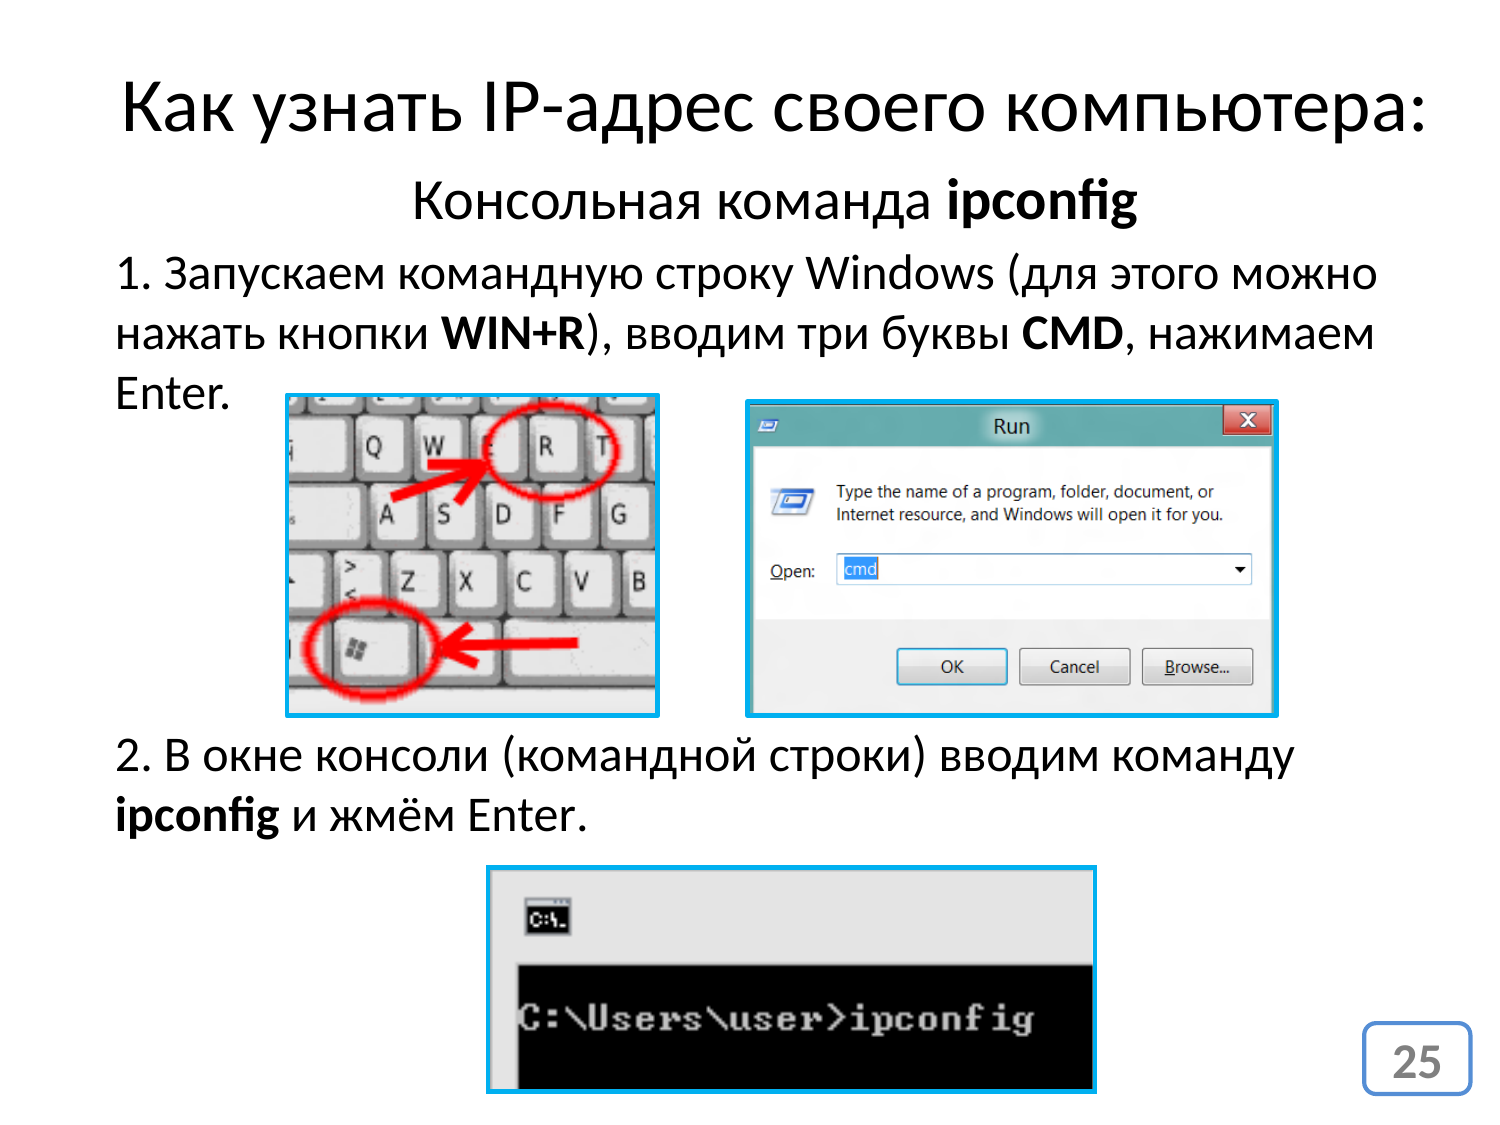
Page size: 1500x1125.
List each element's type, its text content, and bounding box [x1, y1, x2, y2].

text_box Консольная команда ipconfig [100, 148, 1451, 244]
slide_number 25 [1362, 1021, 1473, 1097]
picture [751, 405, 1273, 712]
picture [491, 871, 1092, 1088]
picture [290, 398, 654, 712]
text_box Как узнать IP-адрес своего компьютера: [100, 42, 1451, 148]
text_box 2. В окне консоли (командной строки) вводим команду ipconfig и жмём Enter. [100, 714, 1424, 850]
text_box 1. Запускаем командную строку Windows (для этого можно нажать кнопки WIN+R), вводим три буквы CMD, нажимаем Enter. [100, 231, 1400, 427]
